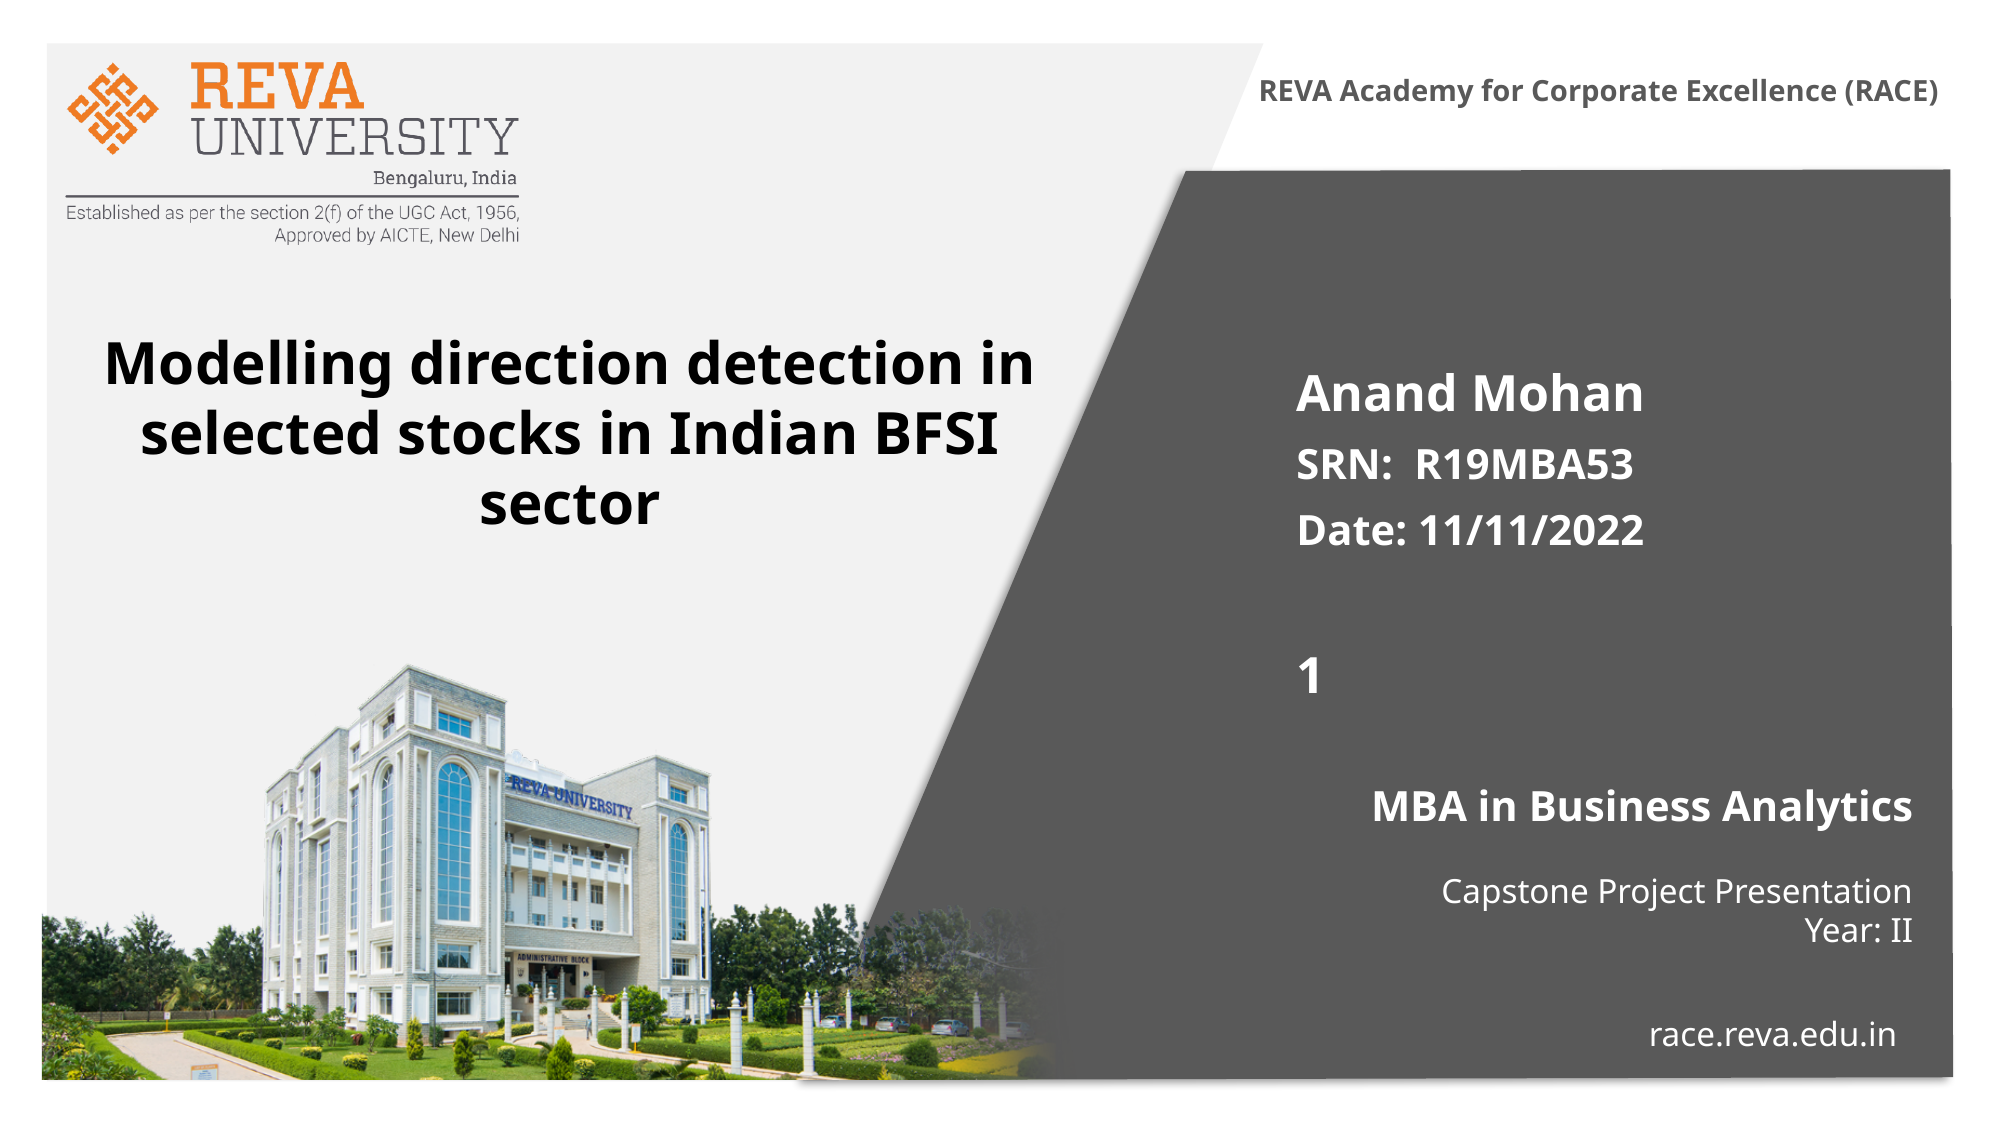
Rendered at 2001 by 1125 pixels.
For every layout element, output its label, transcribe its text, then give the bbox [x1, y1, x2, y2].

picture [41, 526, 1177, 1080]
text_box race.reva.edu.in [899, 1003, 1913, 1062]
picture [65, 62, 519, 245]
text_box MBA in Business Analytics Capstone Project Presentation Year: II [1345, 772, 1929, 957]
title Modelling direction detection in selected stocks in Indian BFSI sector [31, 318, 1109, 474]
text_box REVA Academy for Corporate Excellence (RACE) [1090, 44, 1955, 140]
subtitle Anand Mohan SRN: R19MBA53 Date: 11/11/2022 1 [1281, 361, 1929, 572]
